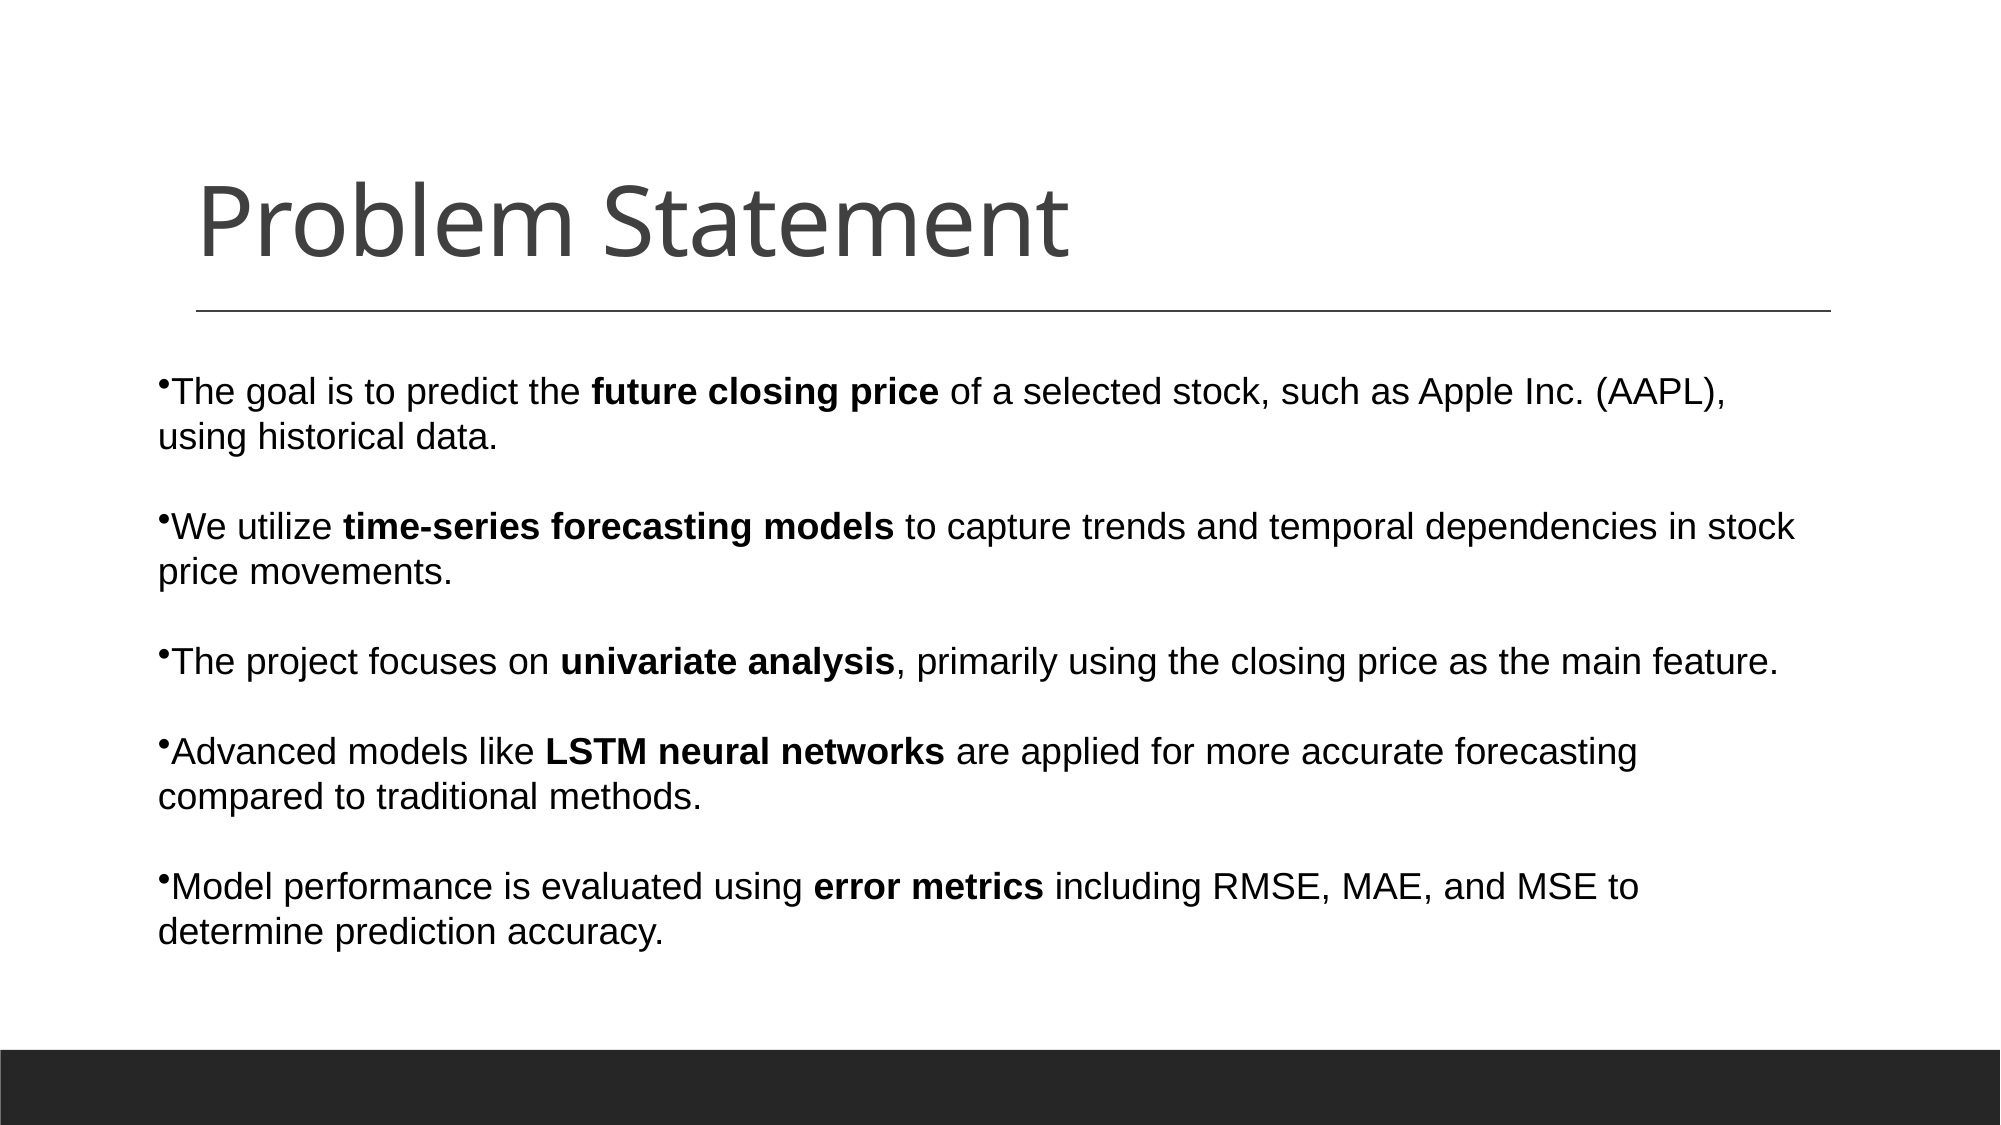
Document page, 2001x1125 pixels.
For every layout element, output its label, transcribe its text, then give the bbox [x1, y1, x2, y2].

list The goal is to predict the future closing price of a selected stock, such as Apple Inc. (AAPL), using historical data. We utilize time-series forecasting models to capture trends and temporal dependencies in stock price movements. The project focuses on univariate analysis, primarily using the closing price as the main feature. Advanced models like LSTM neural networks are applied for more accurate forecasting compared to traditional methods. Model performance is evaluated using error metrics including RMSE, MAE, and MSE to determine prediction accuracy. [142, 332, 1830, 986]
title Problem Statement [180, 47, 1830, 285]
